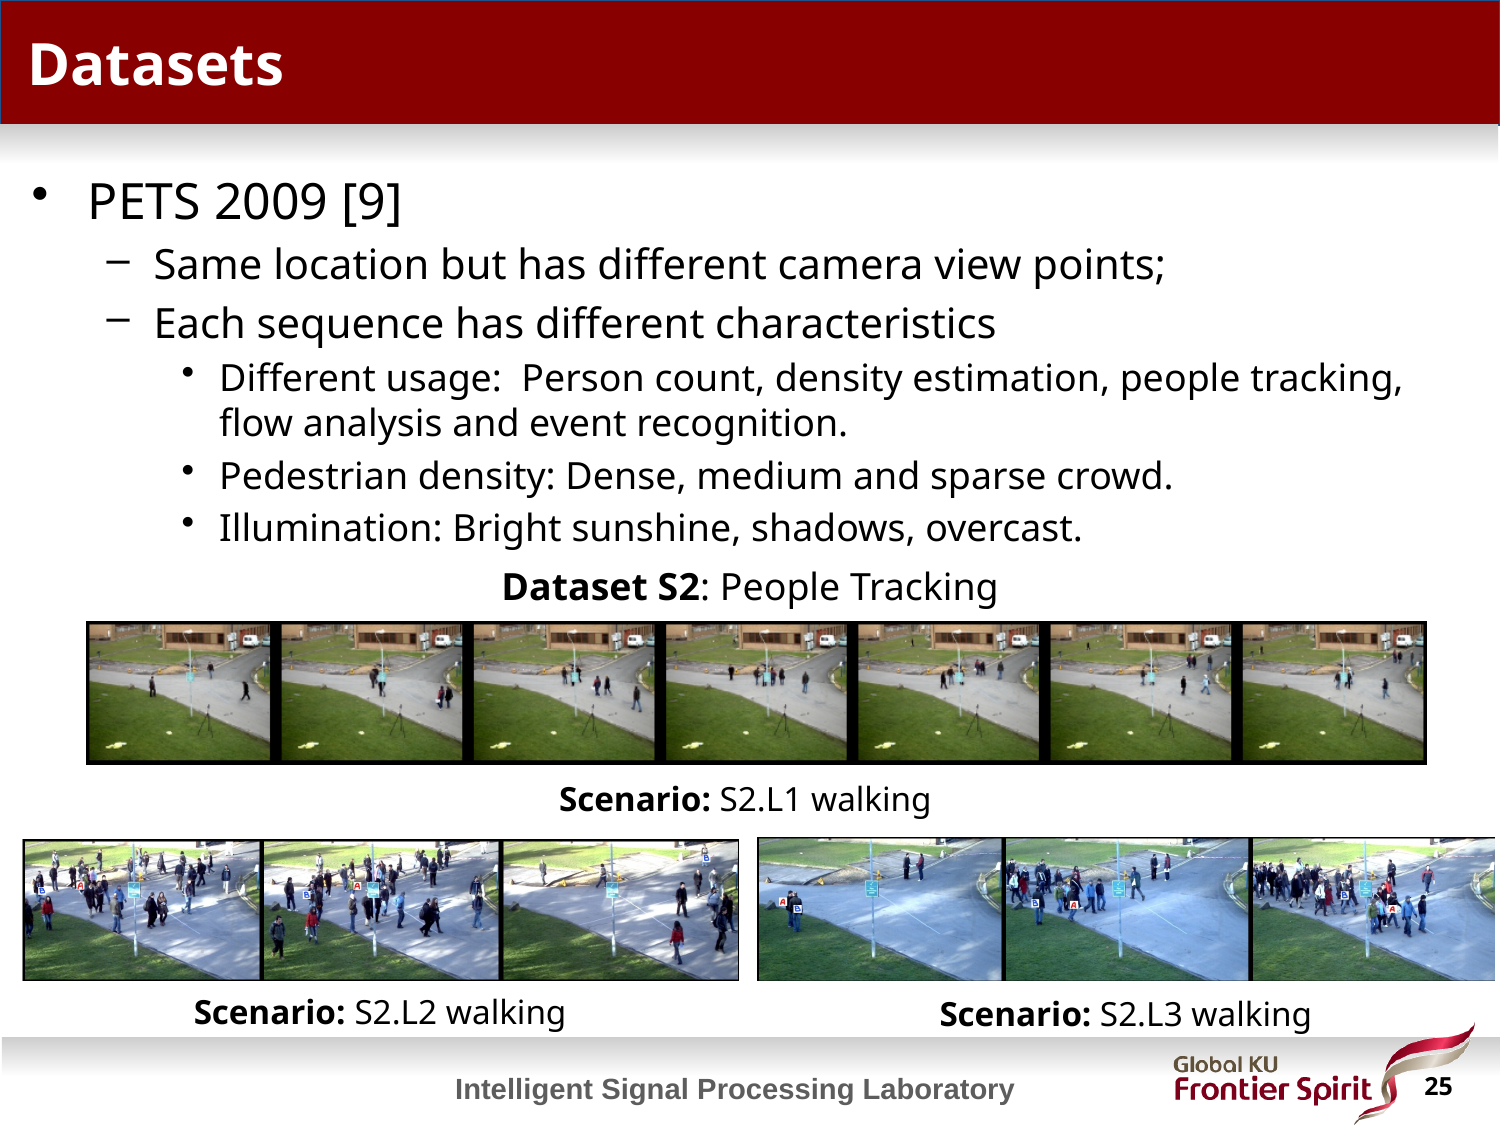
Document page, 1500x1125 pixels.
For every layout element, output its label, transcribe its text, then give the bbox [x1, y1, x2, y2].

text_box Scenario: S2.L2 walking [179, 990, 582, 1039]
text_box Scenario: S2.L1 walking [544, 772, 948, 826]
list PETS 2009 [9] Same location but has different camera view points; Each sequence has different characteristics Different usage: Person count, density estimation, people tracking, flow analysis and event recognition. Pedestrian density: Dense, medium and sparse crowd. Illumination: Bright sunshine, shadows, overcast. [16, 162, 1476, 1023]
title Datasets [12, 0, 1500, 126]
slide_number 25 [1387, 1062, 1488, 1103]
text_box Dataset S2: People Tracking [486, 555, 1014, 616]
picture [86, 621, 1428, 765]
picture [757, 836, 1495, 981]
picture [22, 839, 739, 981]
text_box Scenario: S2.L3 walking [924, 989, 1328, 1041]
picture [1173, 1023, 1475, 1125]
